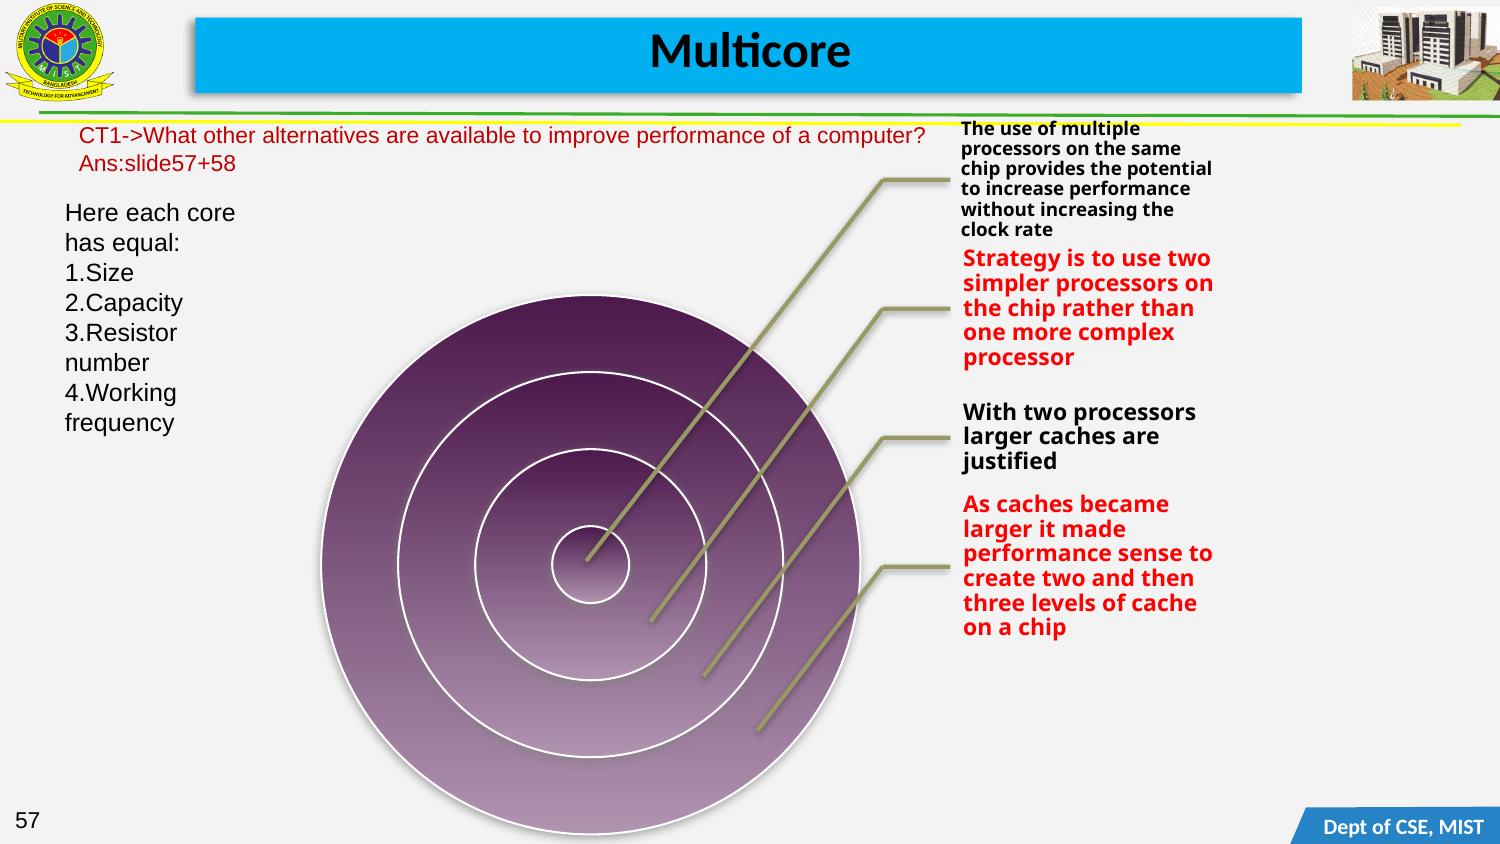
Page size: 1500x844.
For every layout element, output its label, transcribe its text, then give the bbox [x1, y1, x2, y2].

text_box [39, 115, 1500, 835]
picture [1352, 7, 1500, 101]
picture [3, 2, 115, 103]
title Multicore [210, 25, 1292, 84]
